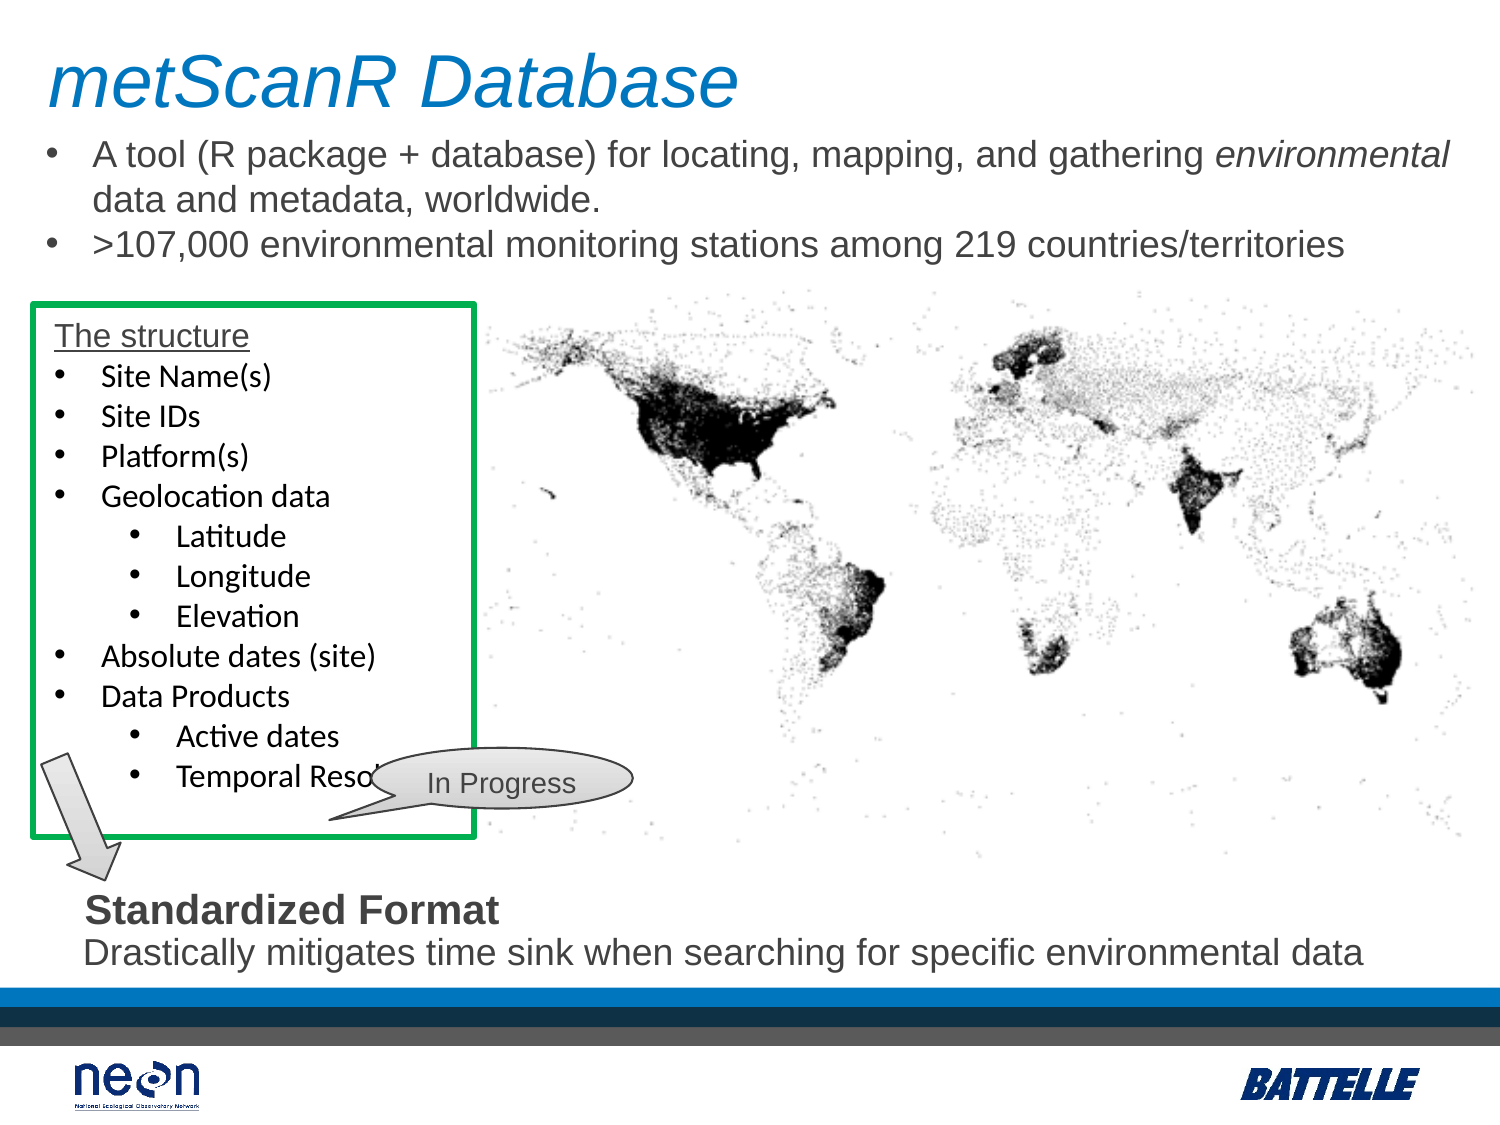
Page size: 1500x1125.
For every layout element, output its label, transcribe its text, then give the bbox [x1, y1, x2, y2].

text_box Drastically mitigates time sink when searching for specific environmental data [68, 875, 1463, 980]
picture [457, 273, 1500, 869]
text_box In Progress [329, 750, 452, 821]
picture [75, 1061, 199, 1111]
text_box [41, 753, 121, 875]
text_box [32, 304, 452, 837]
picture [1240, 1068, 1420, 1100]
text_box Standardized Format [69, 875, 515, 940]
text_box A tool (R package + database) for locating, mapping, and gathering environmental data and metadata, worldwide. >107,000 environmental monitoring stations among 219 countries/territories [30, 122, 1500, 308]
text_box metScanR Database [48, 40, 1216, 122]
